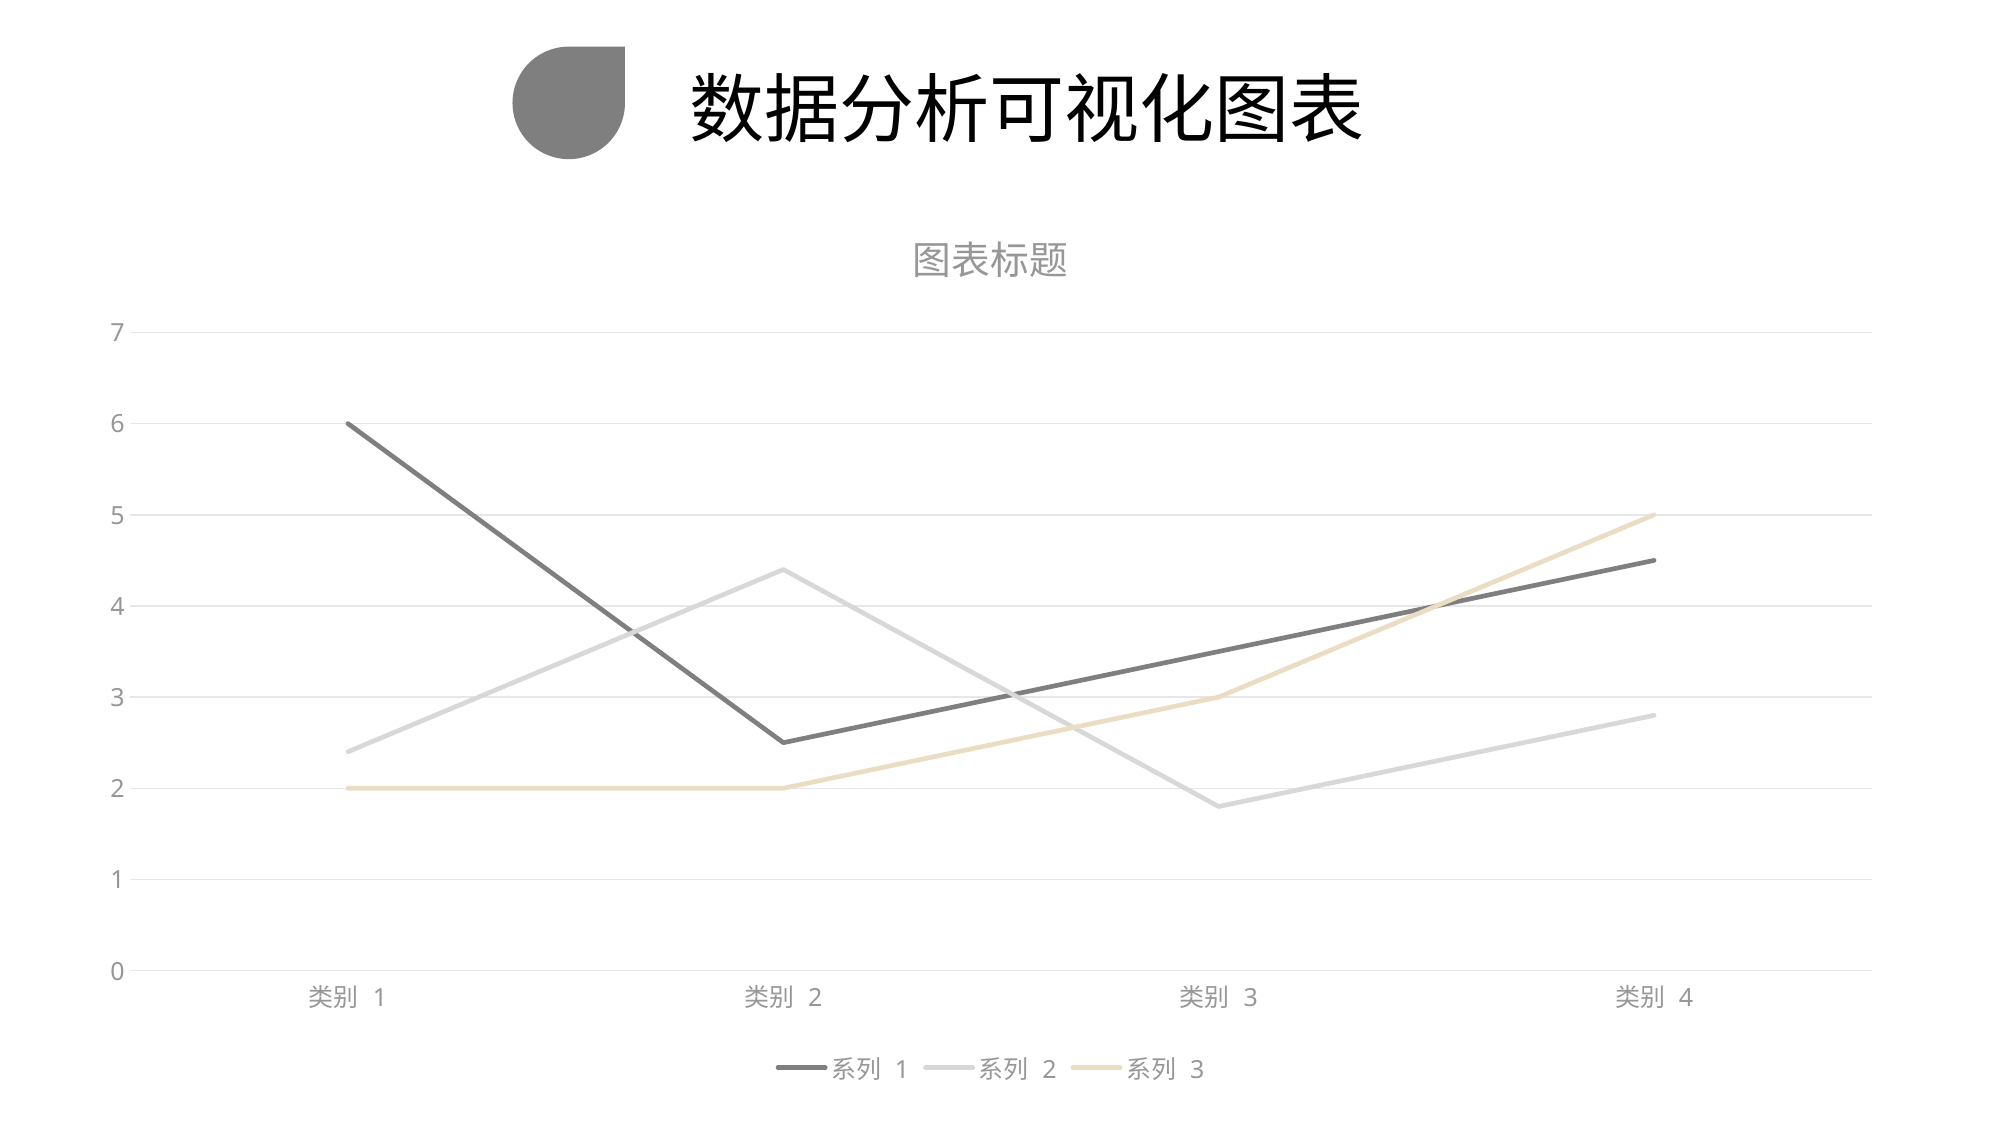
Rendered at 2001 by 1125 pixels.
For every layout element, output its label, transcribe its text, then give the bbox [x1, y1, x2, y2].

text_box [510, 44, 628, 162]
text_box 数据分析可视化图表 [674, 53, 1663, 159]
chart [73, 191, 1909, 1093]
